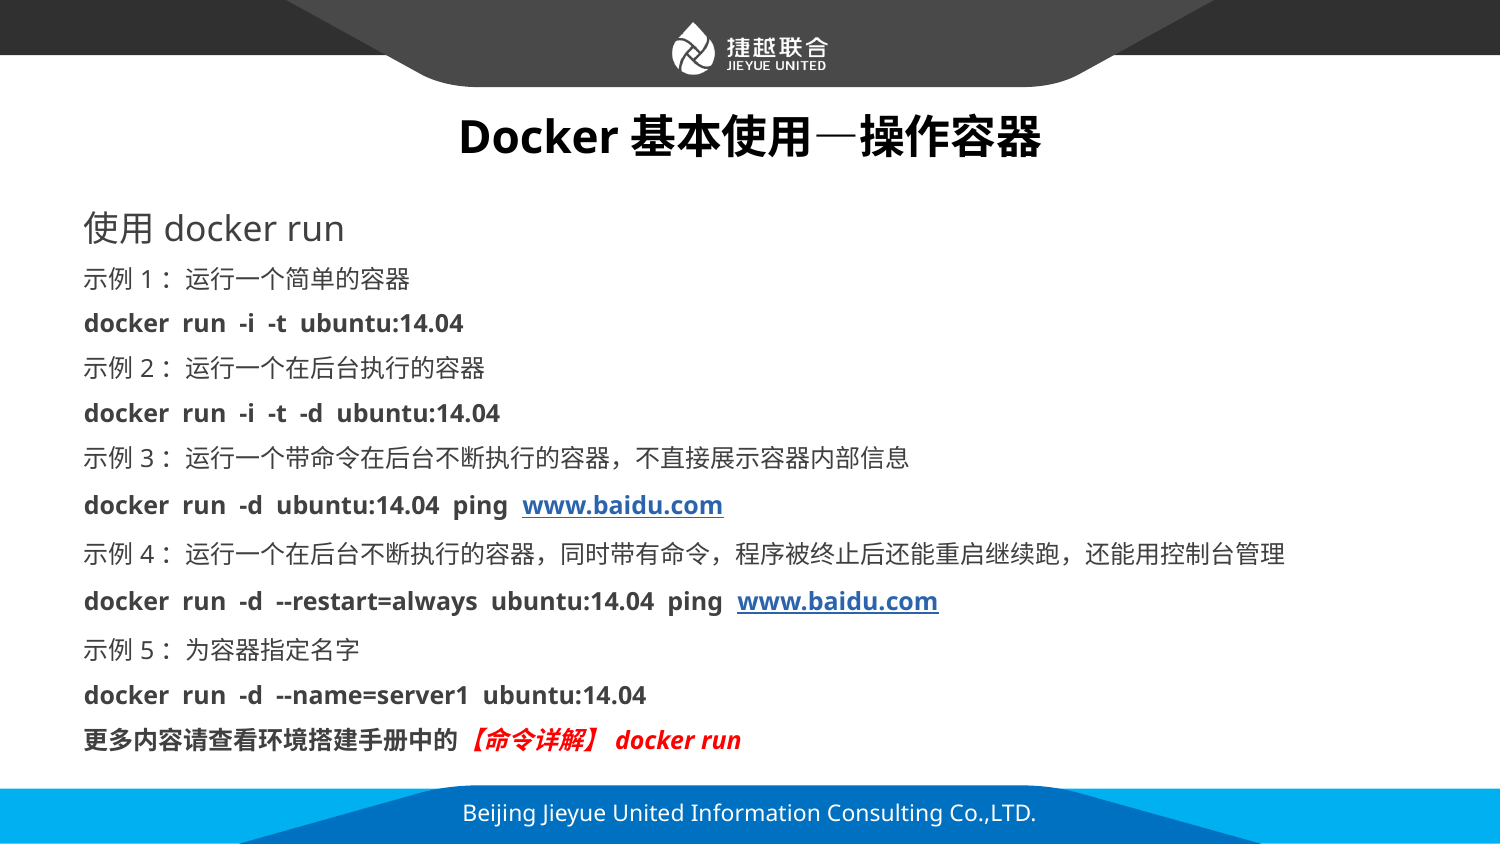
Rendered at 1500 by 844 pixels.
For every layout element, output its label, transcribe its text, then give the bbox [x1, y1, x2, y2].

list 使用docker run 示例1：运行一个简单的容器 docker run -i -t ubuntu:14.04 示例2：运行一个在后台执行的容器 docker run -i -t -d ubuntu:14.04 示例3：运行一个带命令在后台不断执行的容器，不直接展示容器内部信息 docker run -d ubuntu:14.04 ping www.baidu.com 示例4：运行一个在后台不断执行的容器，同时带有命令，程序被终止后还能重启继续跑，还能用控制台管理 docker run -d --restart=always ubuntu:14.04 ping www.baidu.com 示例5：为容器指定名字 docker run -d --name=server1 ubuntu:14.04 更多内容请查看环境搭建手册中的【命令详解】docker run [73, 179, 1427, 764]
title Docker基本使用—操作容器 [73, 102, 1427, 160]
picture [670, 19, 829, 77]
